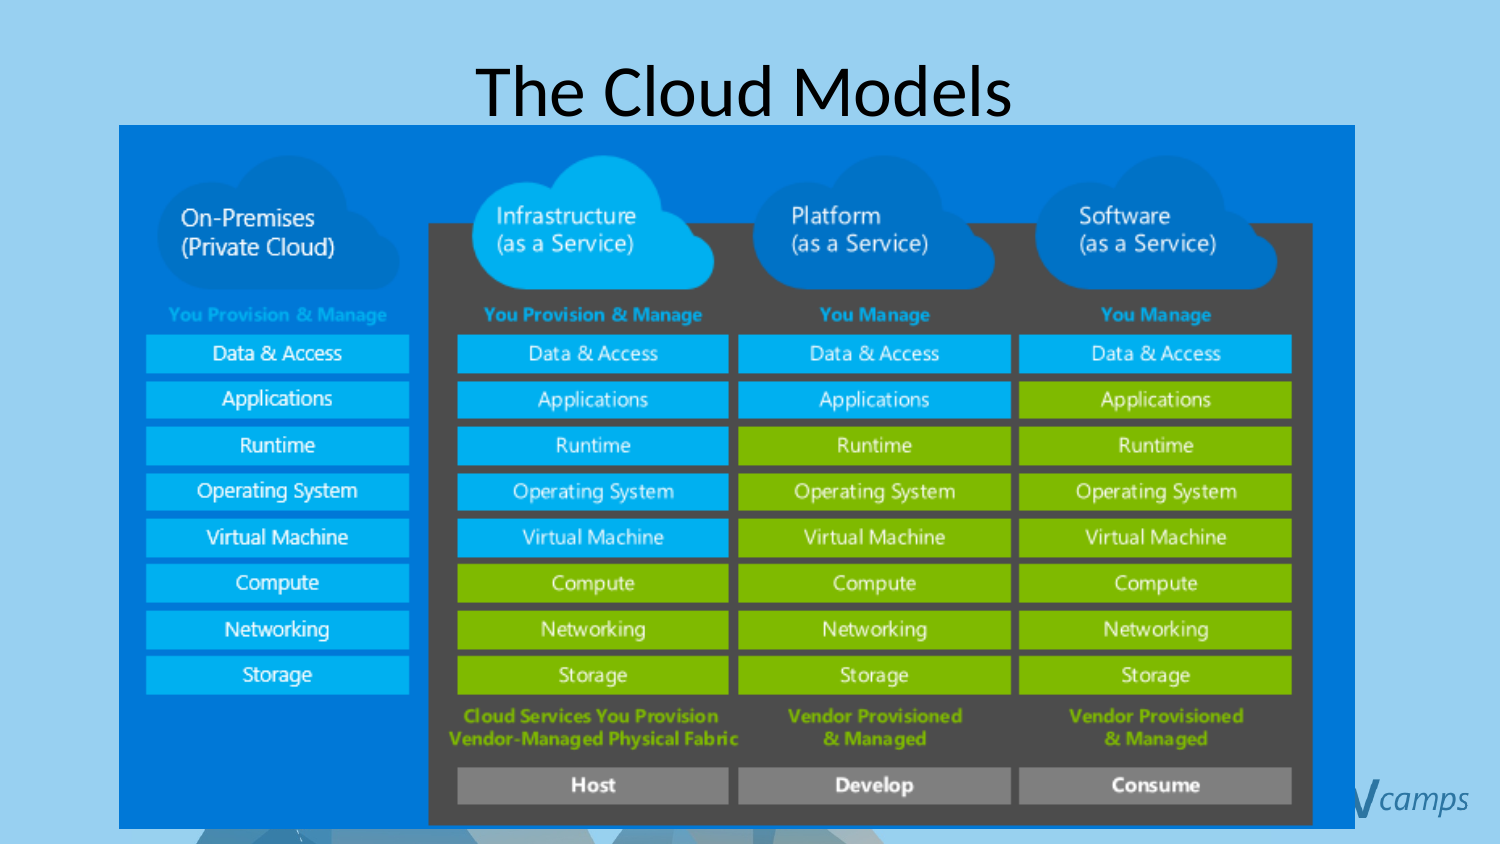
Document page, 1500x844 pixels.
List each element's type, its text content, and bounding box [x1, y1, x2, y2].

title The Cloud Models [33, 35, 1468, 147]
picture [0, 0, 1500, 844]
